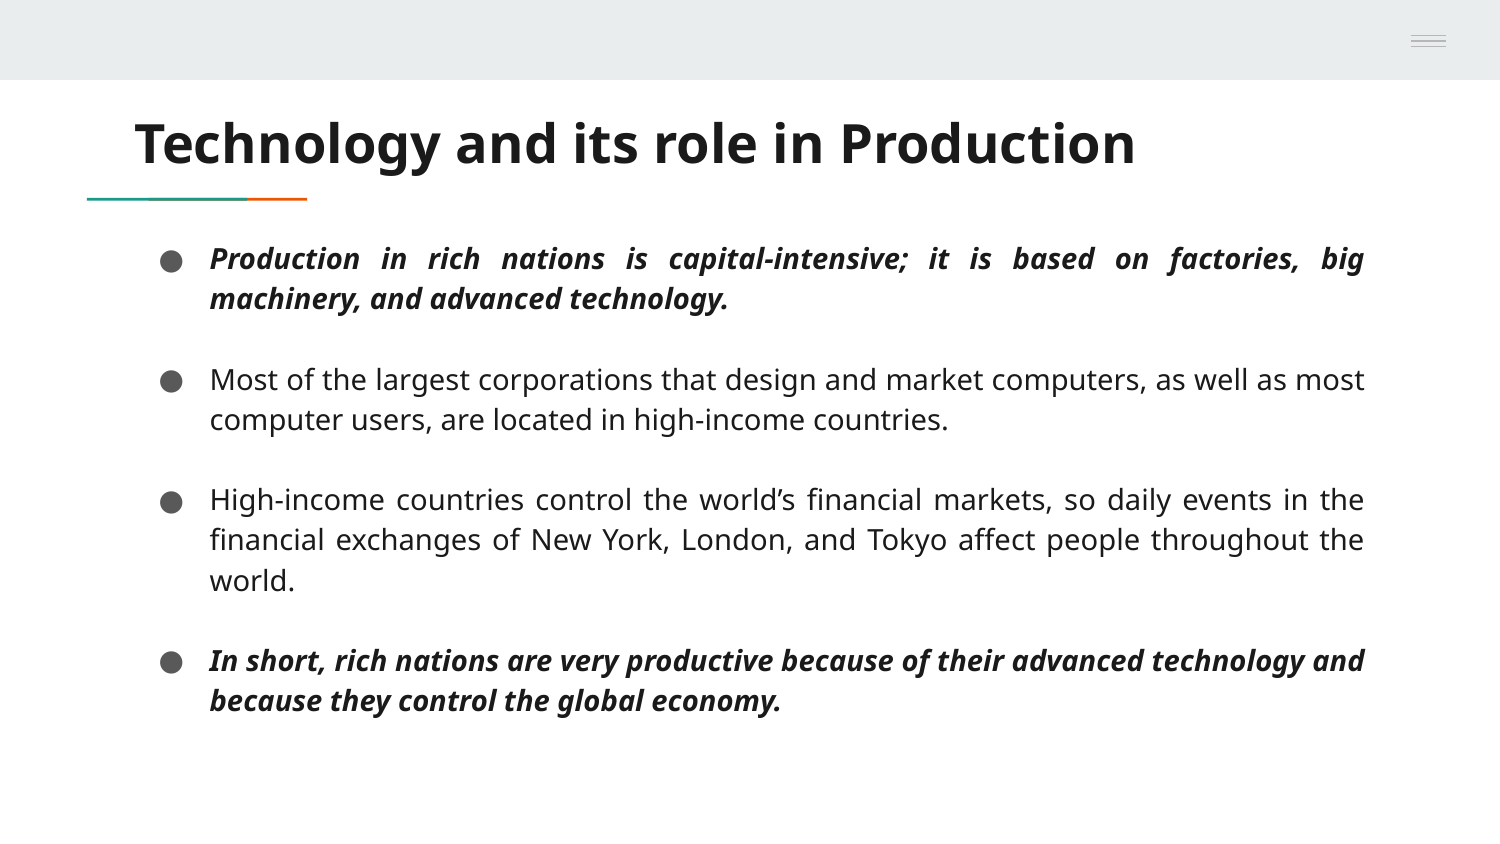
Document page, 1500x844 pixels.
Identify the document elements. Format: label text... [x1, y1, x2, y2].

list Production in rich nations is capital-intensive; it is based on factories, big machinery, and advanced technology. Most of the largest corporations that design and market computers, as well as most computer users, are located in high-income countries. High-income countries control the world’s financial markets, so daily events in the financial exchanges of New York, London, and Tokyo affect people throughout the world. In short, rich nations are very productive because of their advanced technology and because they control the global economy. [119, 220, 1381, 794]
title Technology and its role in Production [119, 94, 1381, 183]
